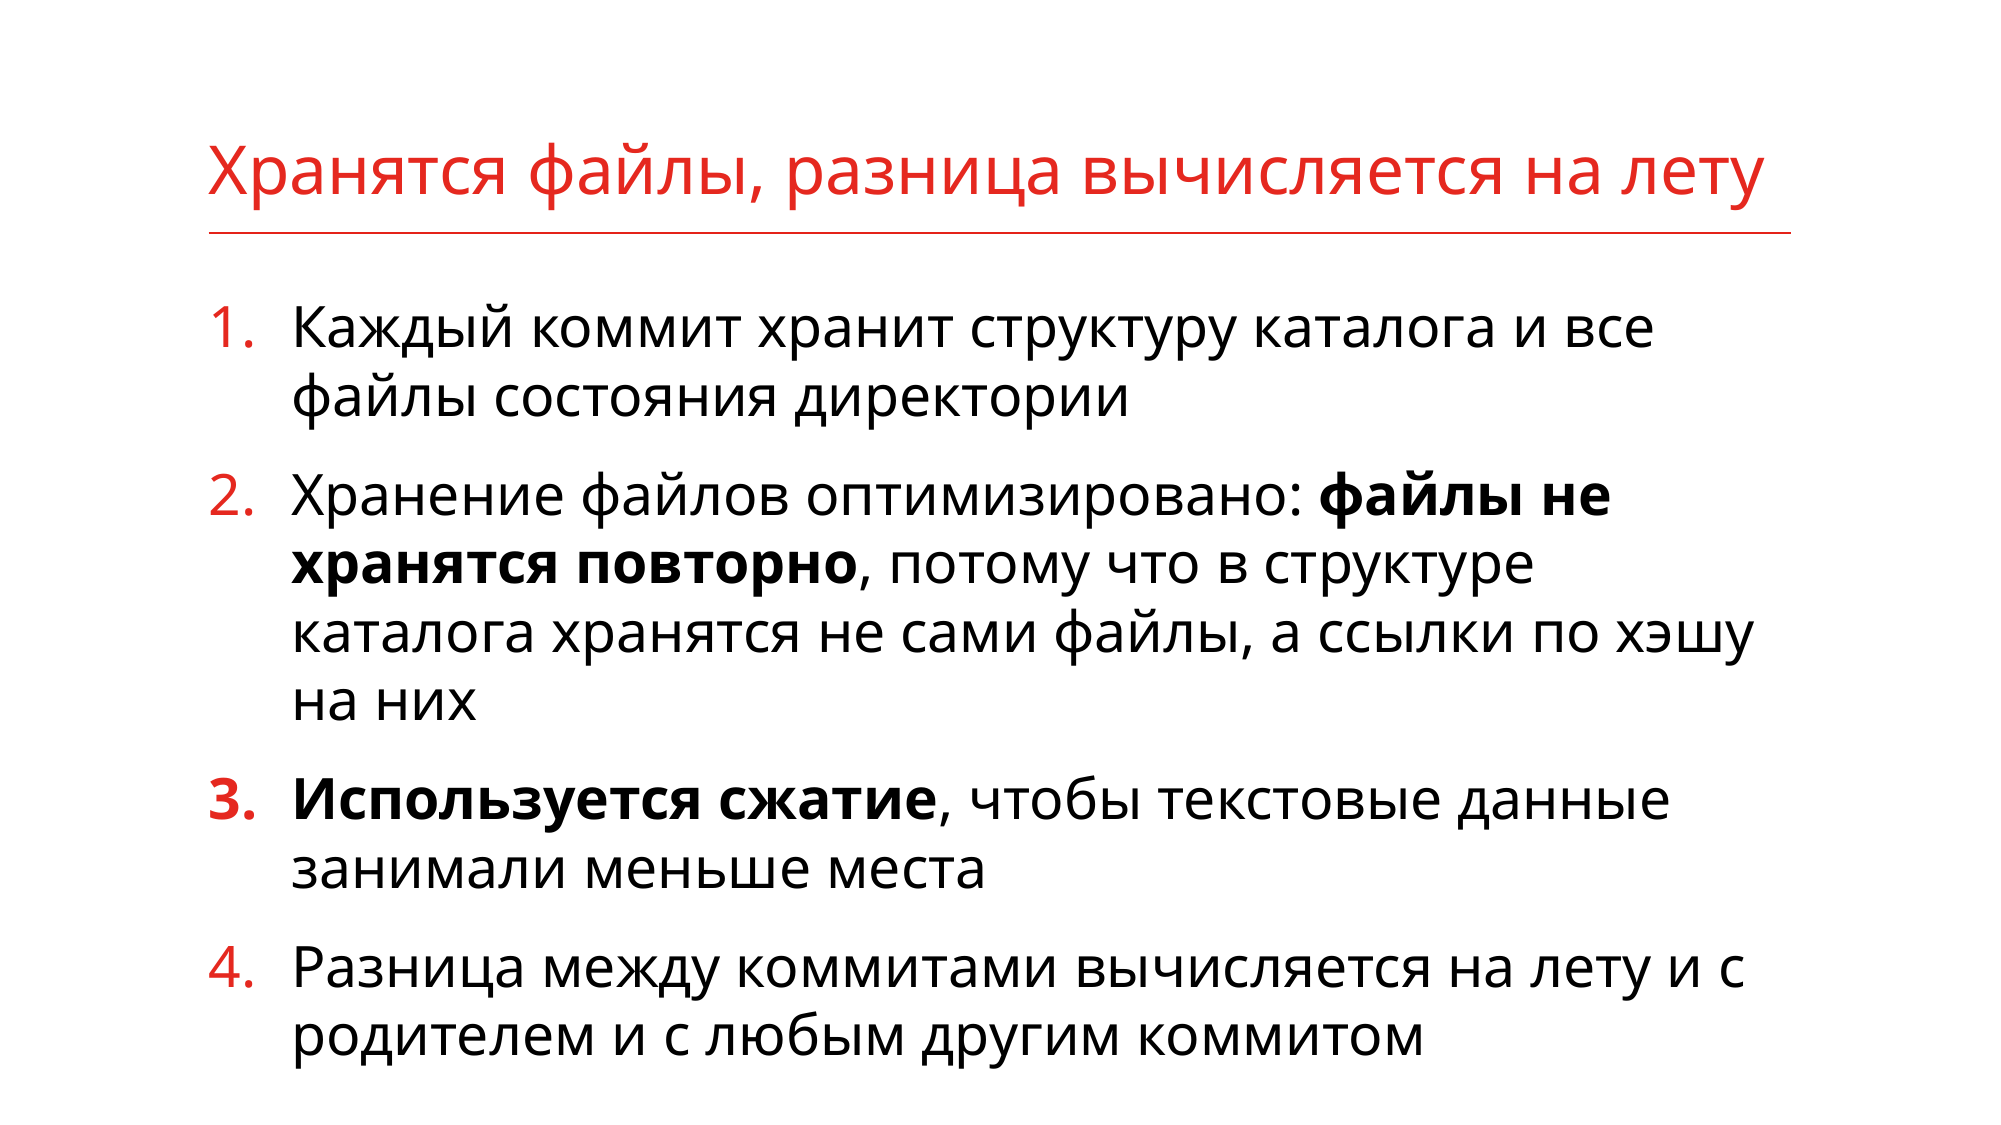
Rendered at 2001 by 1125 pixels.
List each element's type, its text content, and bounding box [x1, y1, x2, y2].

title Хранятся файлы, разница вычисляется на лету [208, 54, 1792, 232]
list Каждый коммит хранит структуру каталога и все файлы состояния директории Хранение файлов оптимизировано: файлы не хранятся повторно, потому что в структуре каталога хранятся не сами файлы, а ссылки по хэшу на них Используется сжатие, чтобы текстовые данные занимали меньше места Разница между коммитами вычисляется на лету и с родителем и с любым другим коммитом [208, 290, 1792, 1071]
